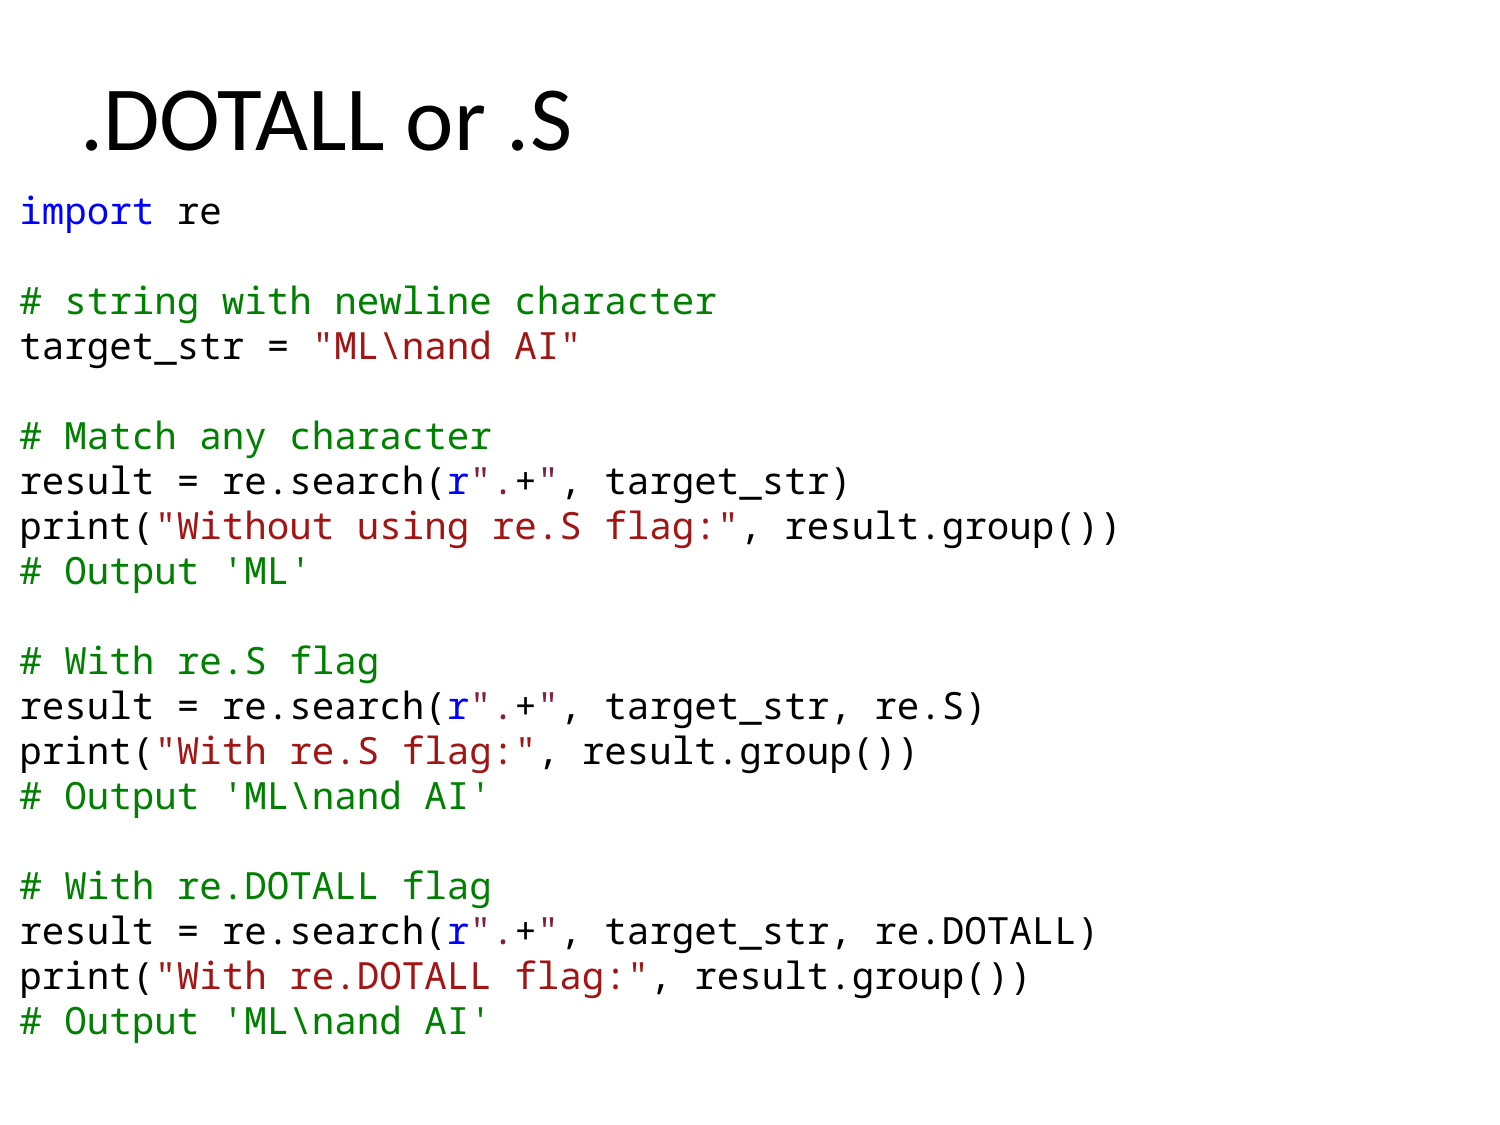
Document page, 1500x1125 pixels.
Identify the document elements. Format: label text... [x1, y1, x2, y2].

title .DOTALL or .S [64, 42, 1415, 179]
text_box import re # string with newline character target_str = "ML\nand AI" # Match any character result = re.search(r".+", target_str) print("Without using re.S flag:", result.group()) # Output 'ML' # With re.S flag result = re.search(r".+", target_str, re.S) print("With re.S flag:", result.group()) # Output 'ML\nand AI' # With re.DOTALL flag result = re.search(r".+", target_str, re.DOTALL) print("With re.DOTALL flag:", result.group()) # Output 'ML\nand AI' [4, 179, 1476, 1050]
